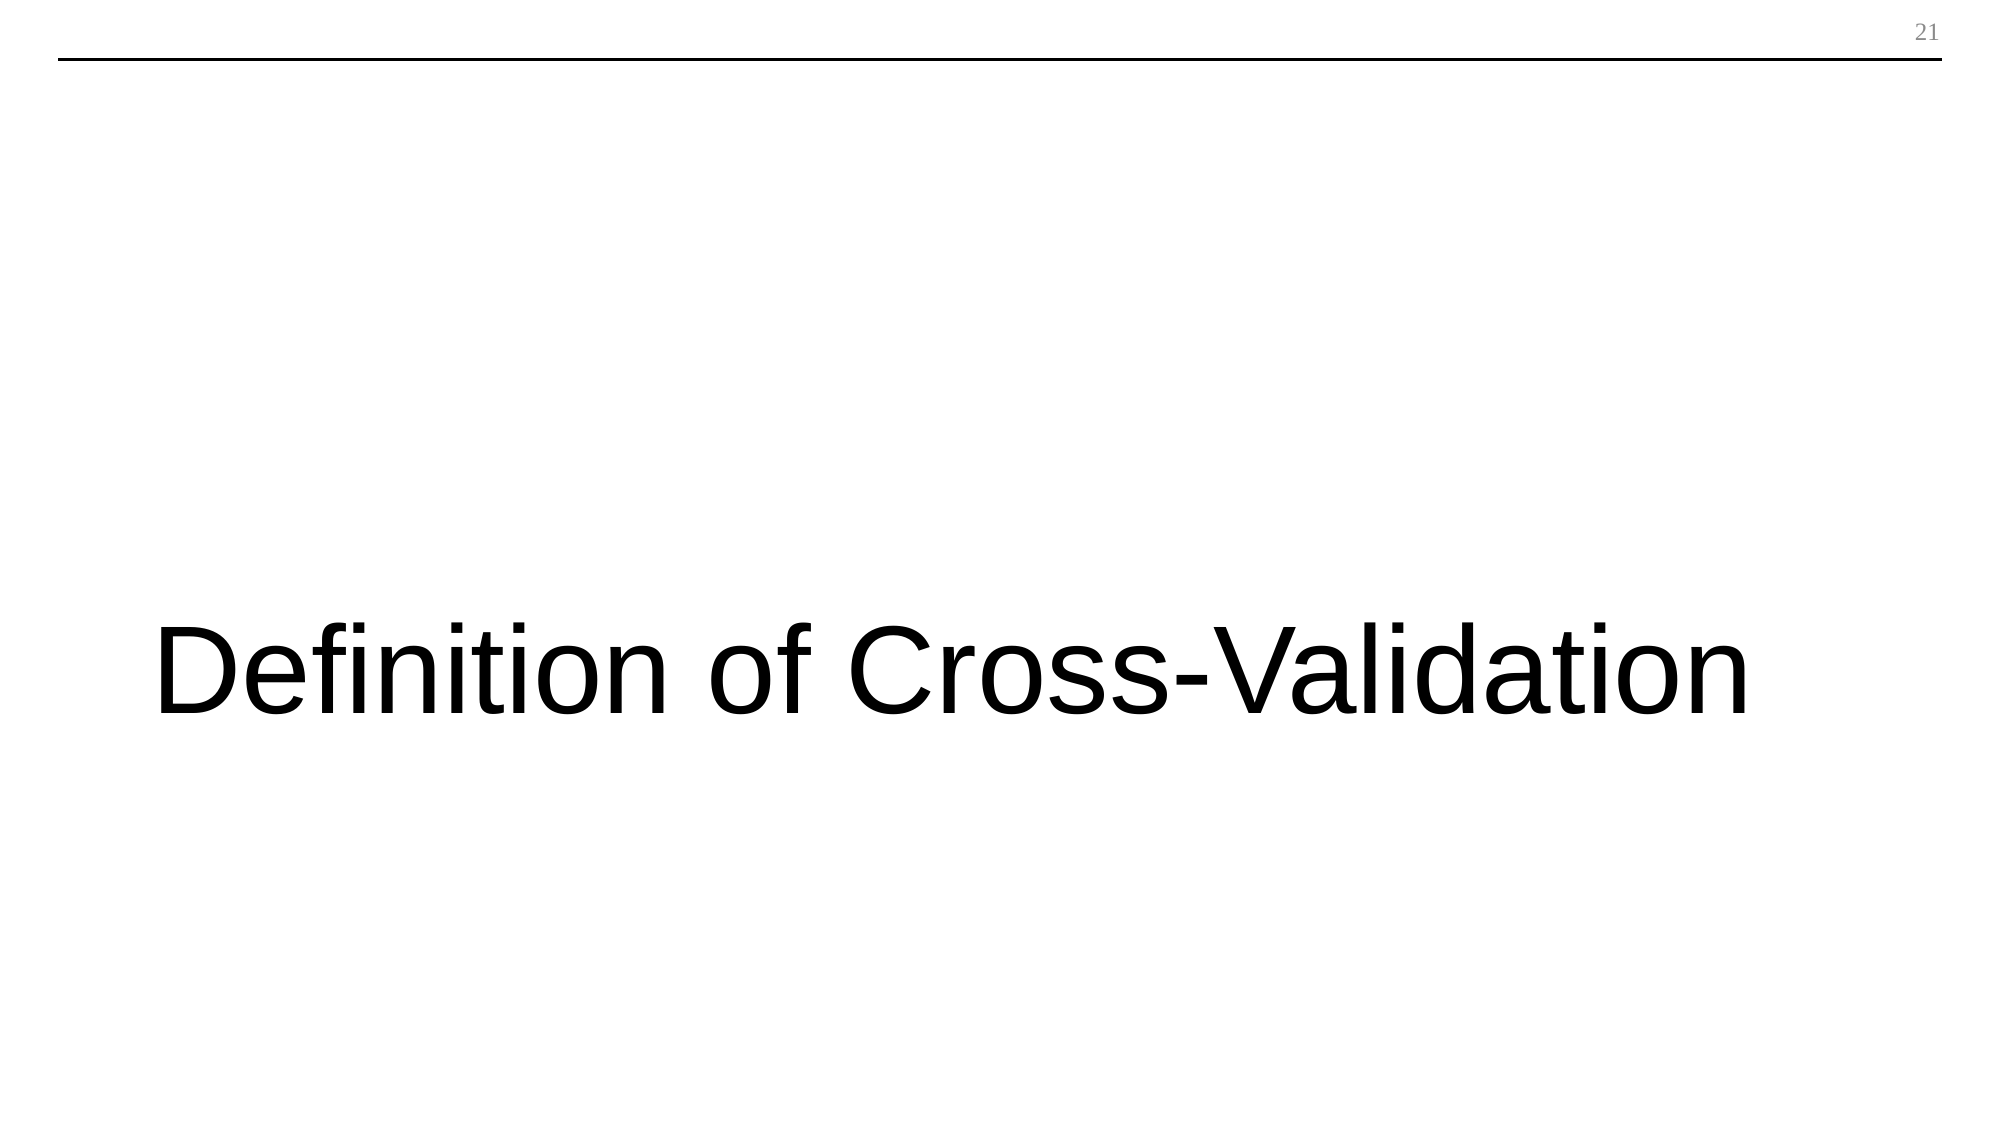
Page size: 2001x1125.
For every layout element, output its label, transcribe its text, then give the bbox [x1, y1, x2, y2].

title Definition of Cross-Validation [136, 280, 1862, 749]
